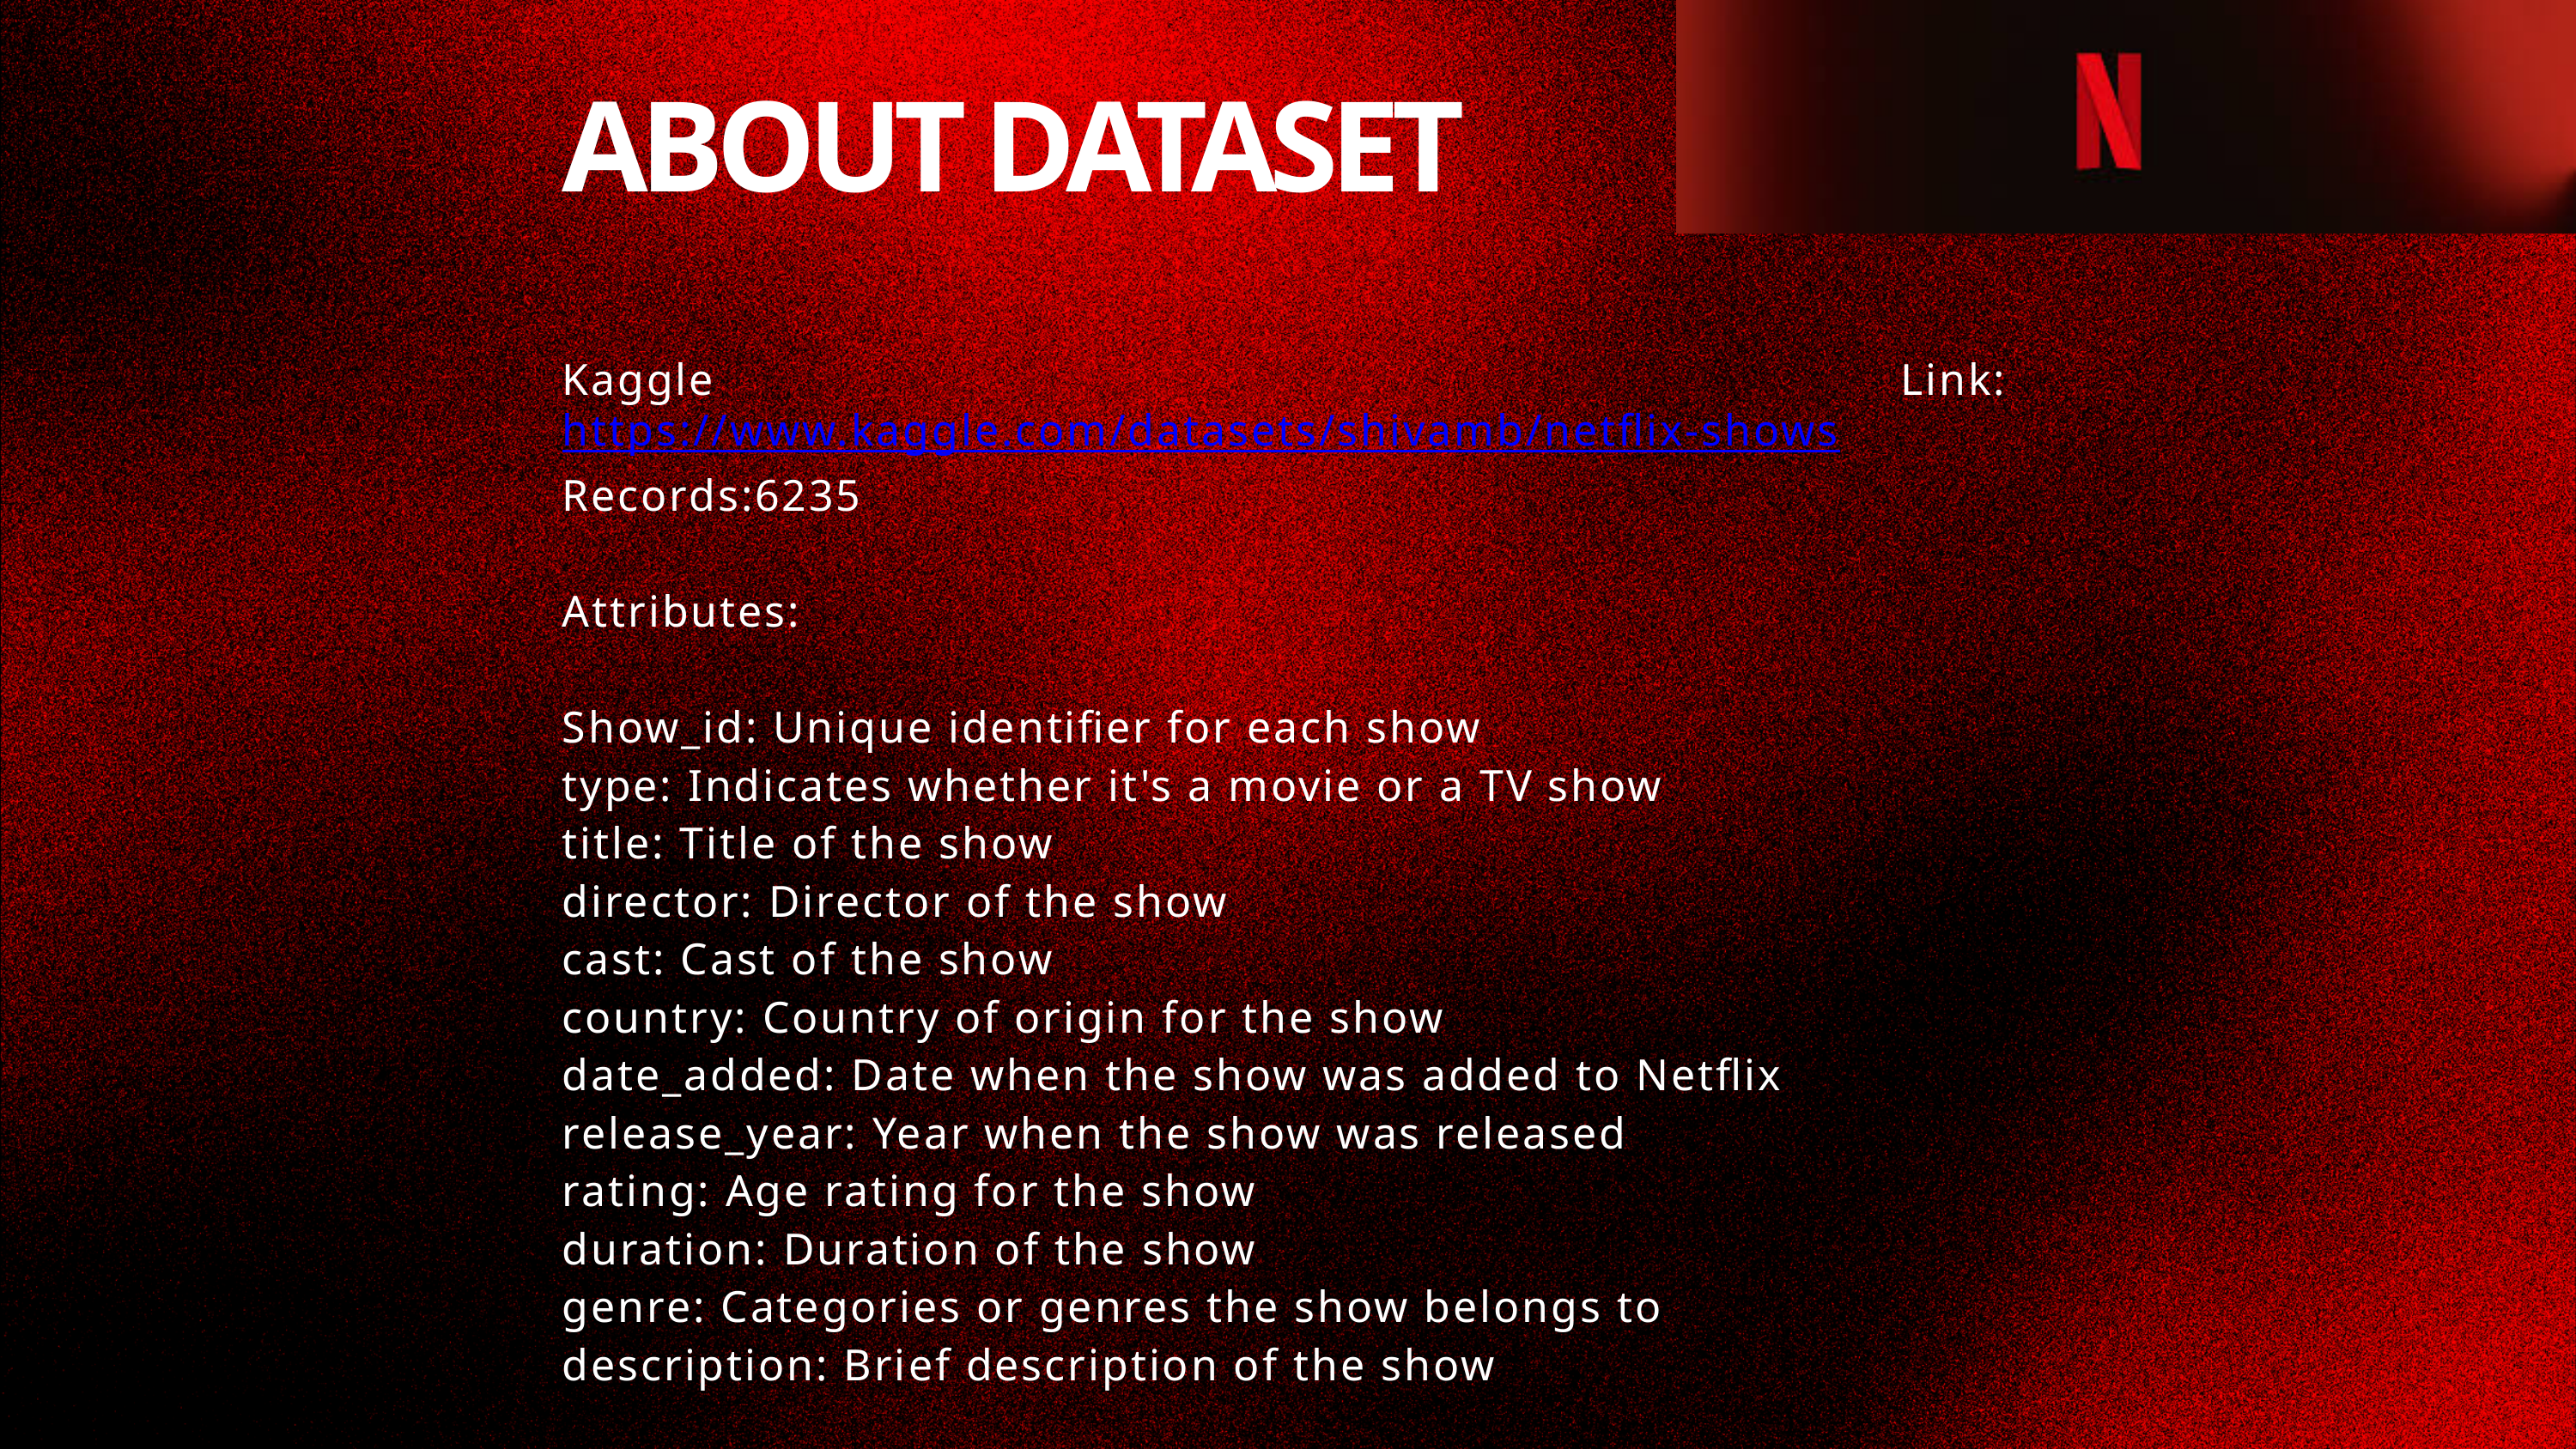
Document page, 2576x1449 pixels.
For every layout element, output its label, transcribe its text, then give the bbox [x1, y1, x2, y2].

text_box Kaggle Link: https://www.kaggle.com/datasets/shivamb/netflix-shows Records:6235 Attributes: Show_id: Unique identifier for each show type: Indicates whether it's a movie or a TV show title: Title of the show director: Director of the show cast: Cast of the show country: Country of origin for the show date_added: Date when the show was added to Netflix release_year: Year when the show was released rating: Age rating for the show duration: Duration of the show genre: Categories or genres the show belongs to description: Brief description of the show [562, 346, 2022, 1447]
text_box ABOUT DATASET [562, 76, 1556, 217]
text_box [1675, 0, 2576, 233]
text_box [0, 0, 2576, 1449]
